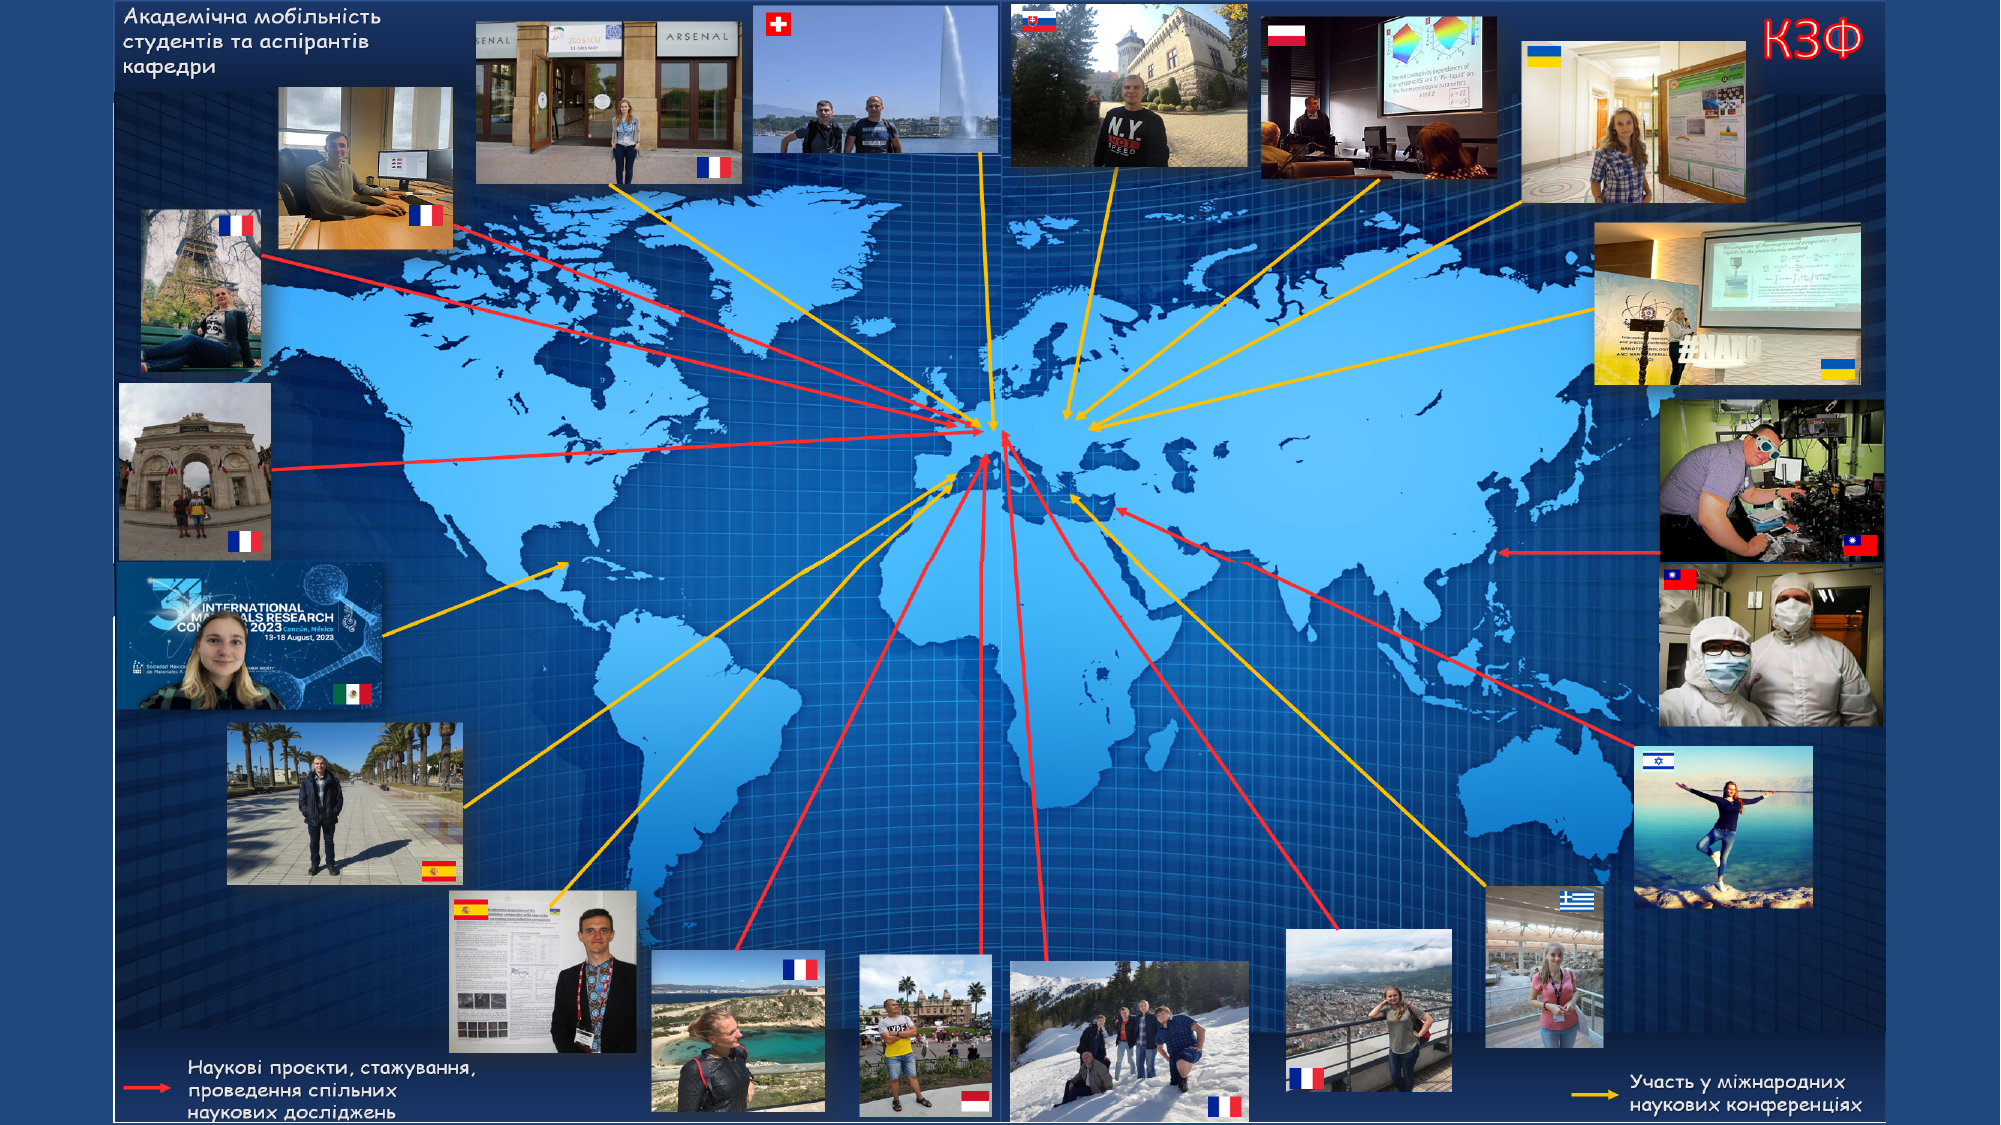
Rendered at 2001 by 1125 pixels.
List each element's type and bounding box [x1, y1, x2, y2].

picture [113, 0, 1887, 1123]
